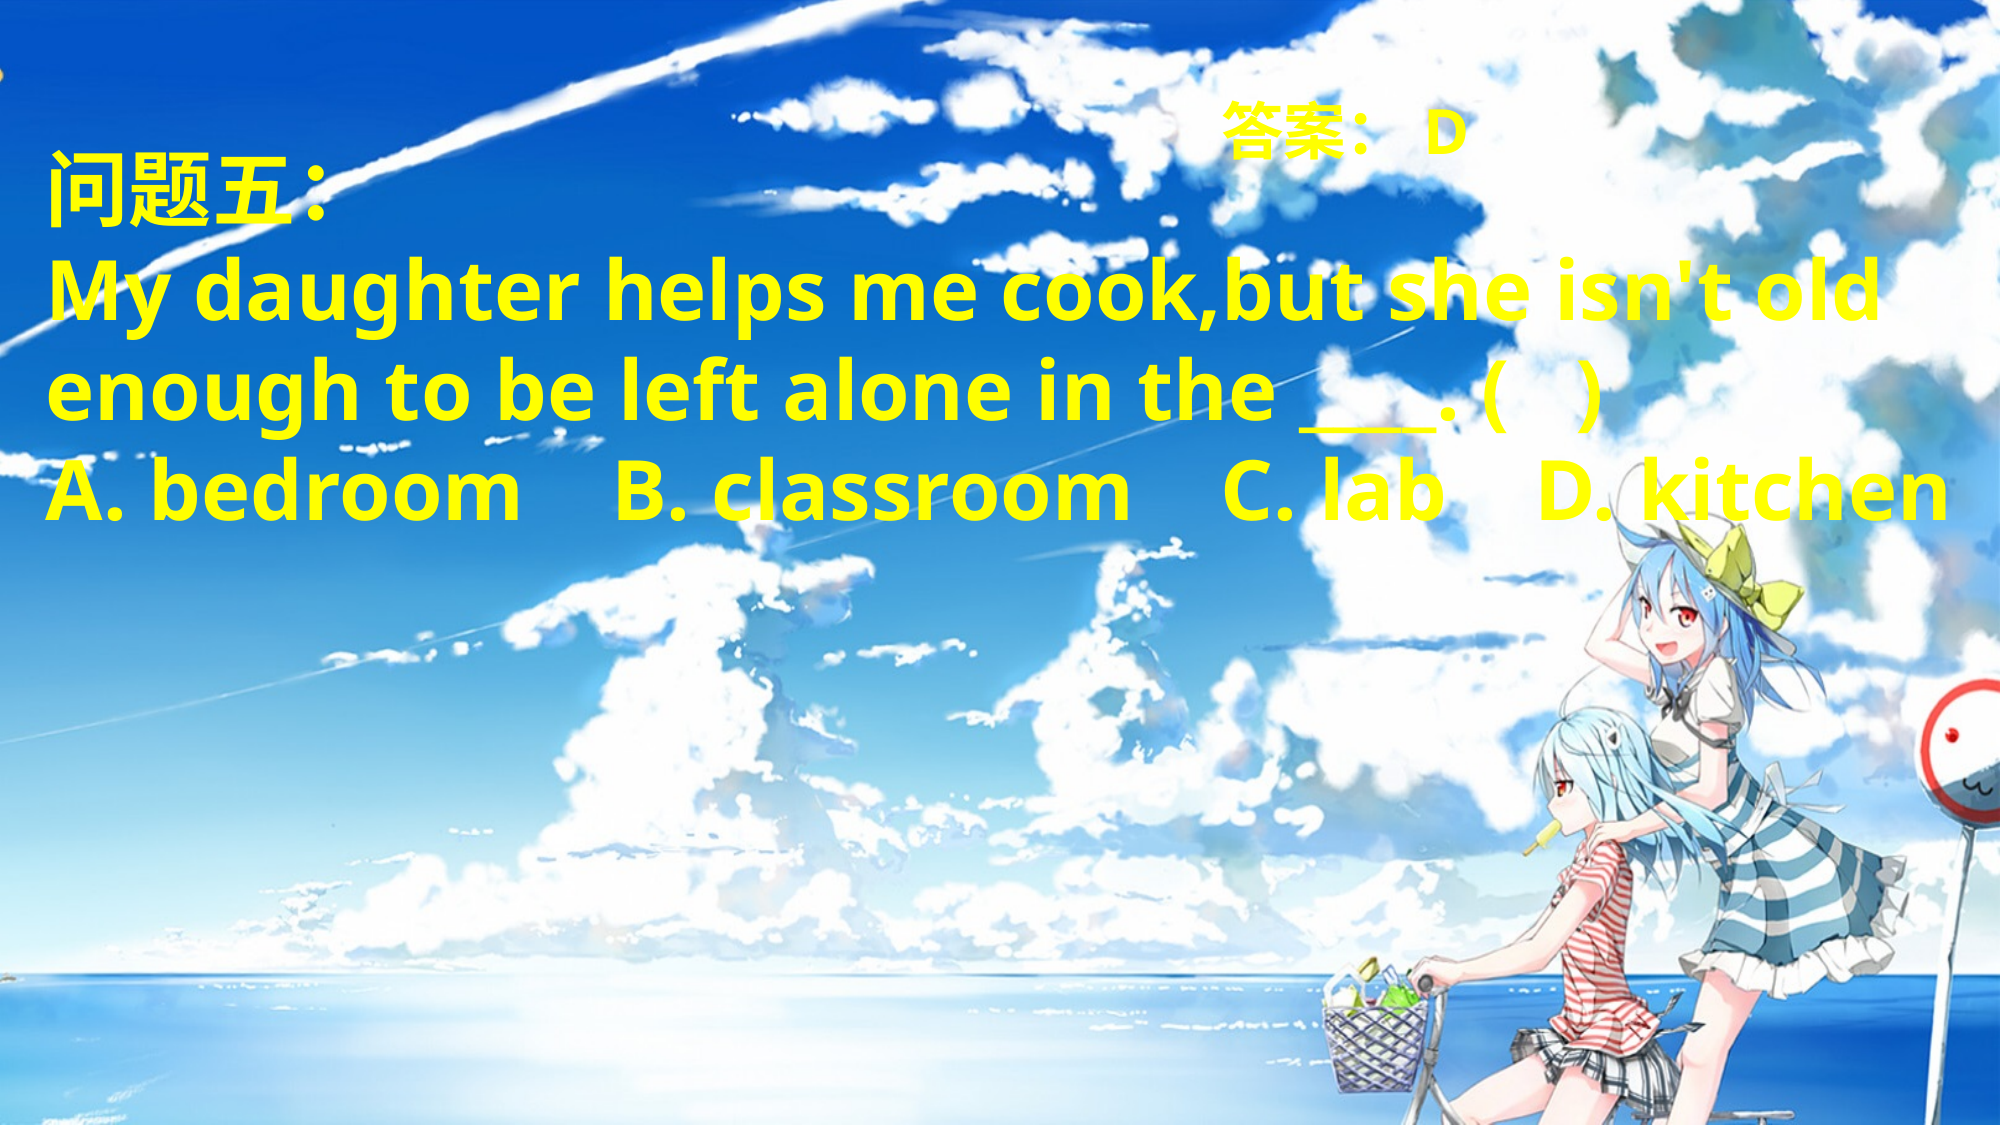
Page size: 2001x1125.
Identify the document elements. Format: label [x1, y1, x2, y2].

list [0, 0, 2000, 1125]
